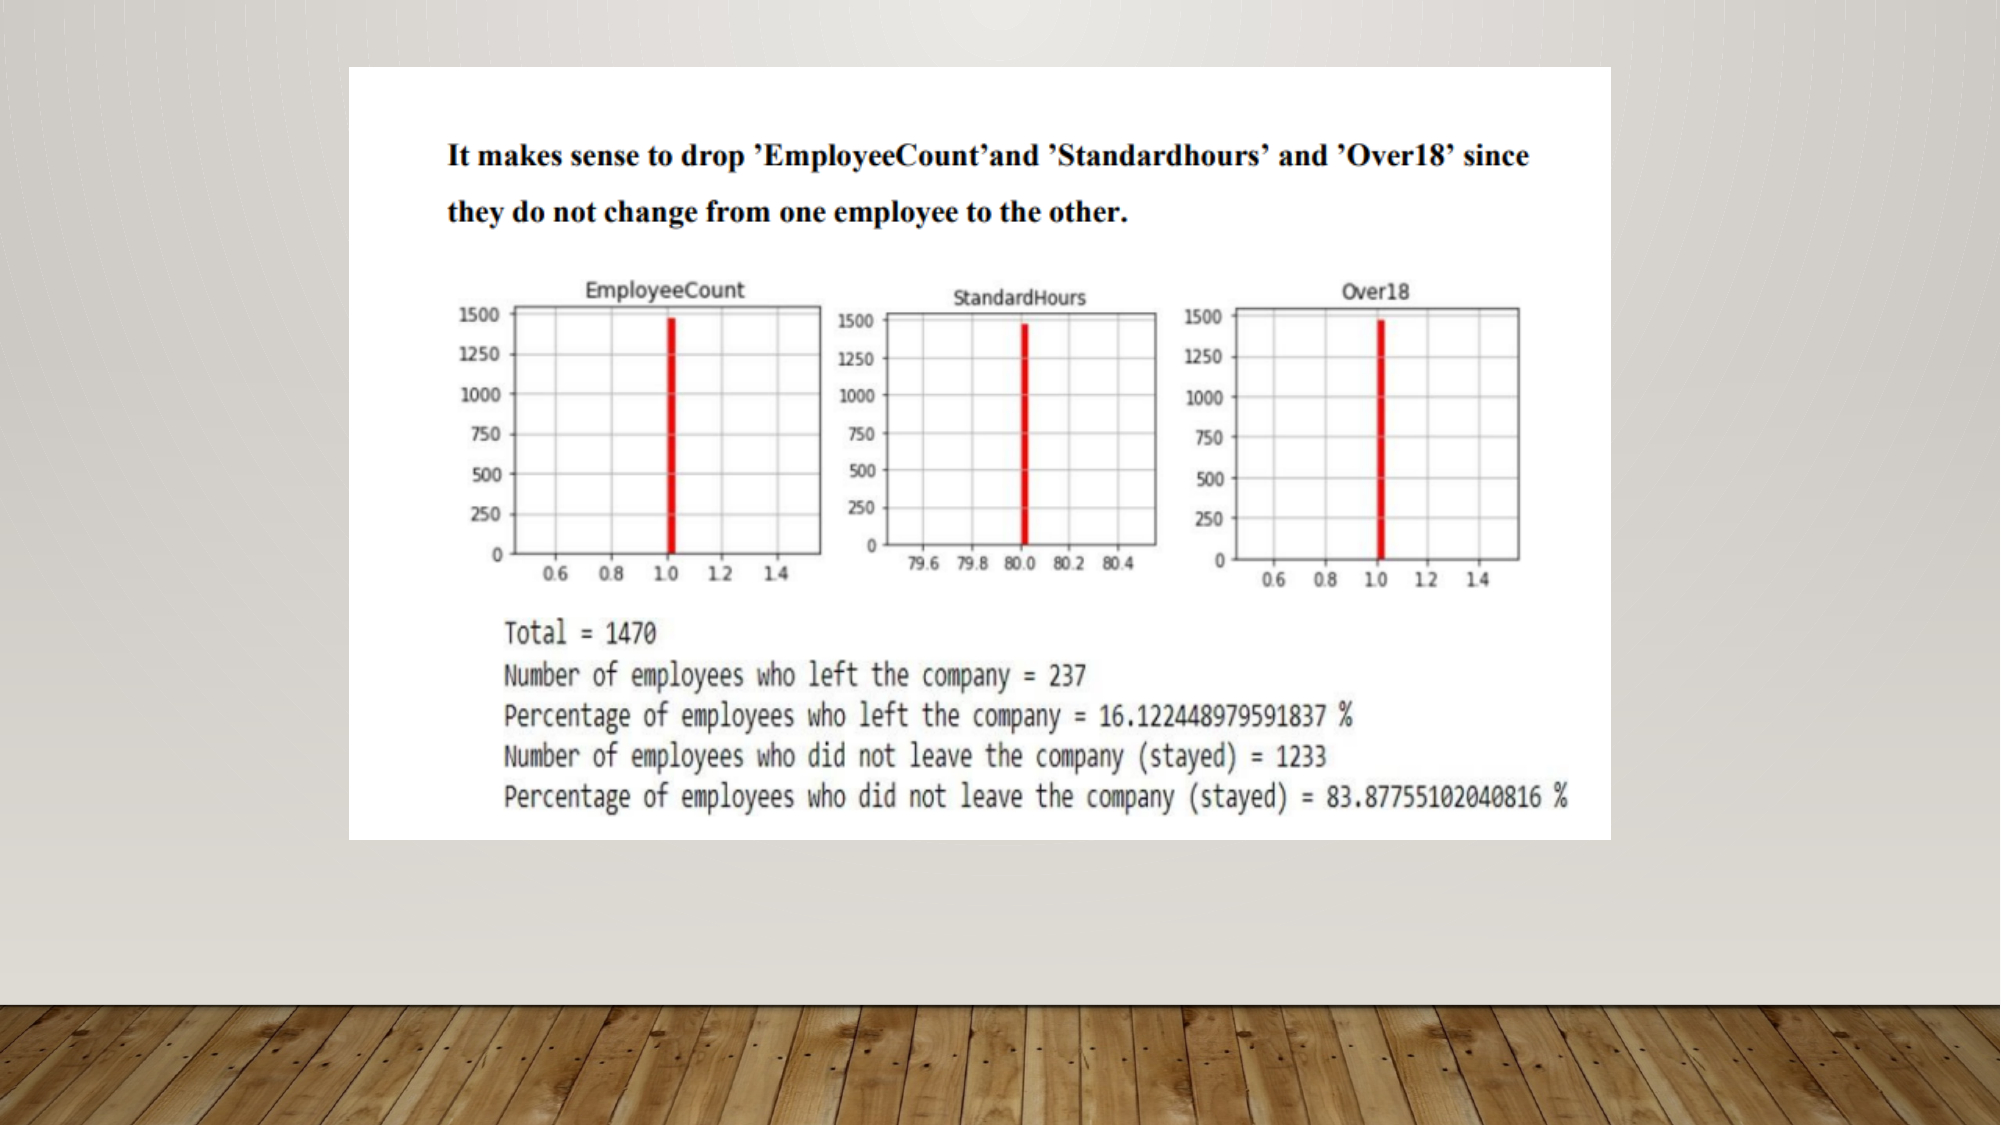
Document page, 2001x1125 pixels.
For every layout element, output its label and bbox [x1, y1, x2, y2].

picture [349, 67, 1612, 840]
picture [0, 1005, 2000, 1125]
